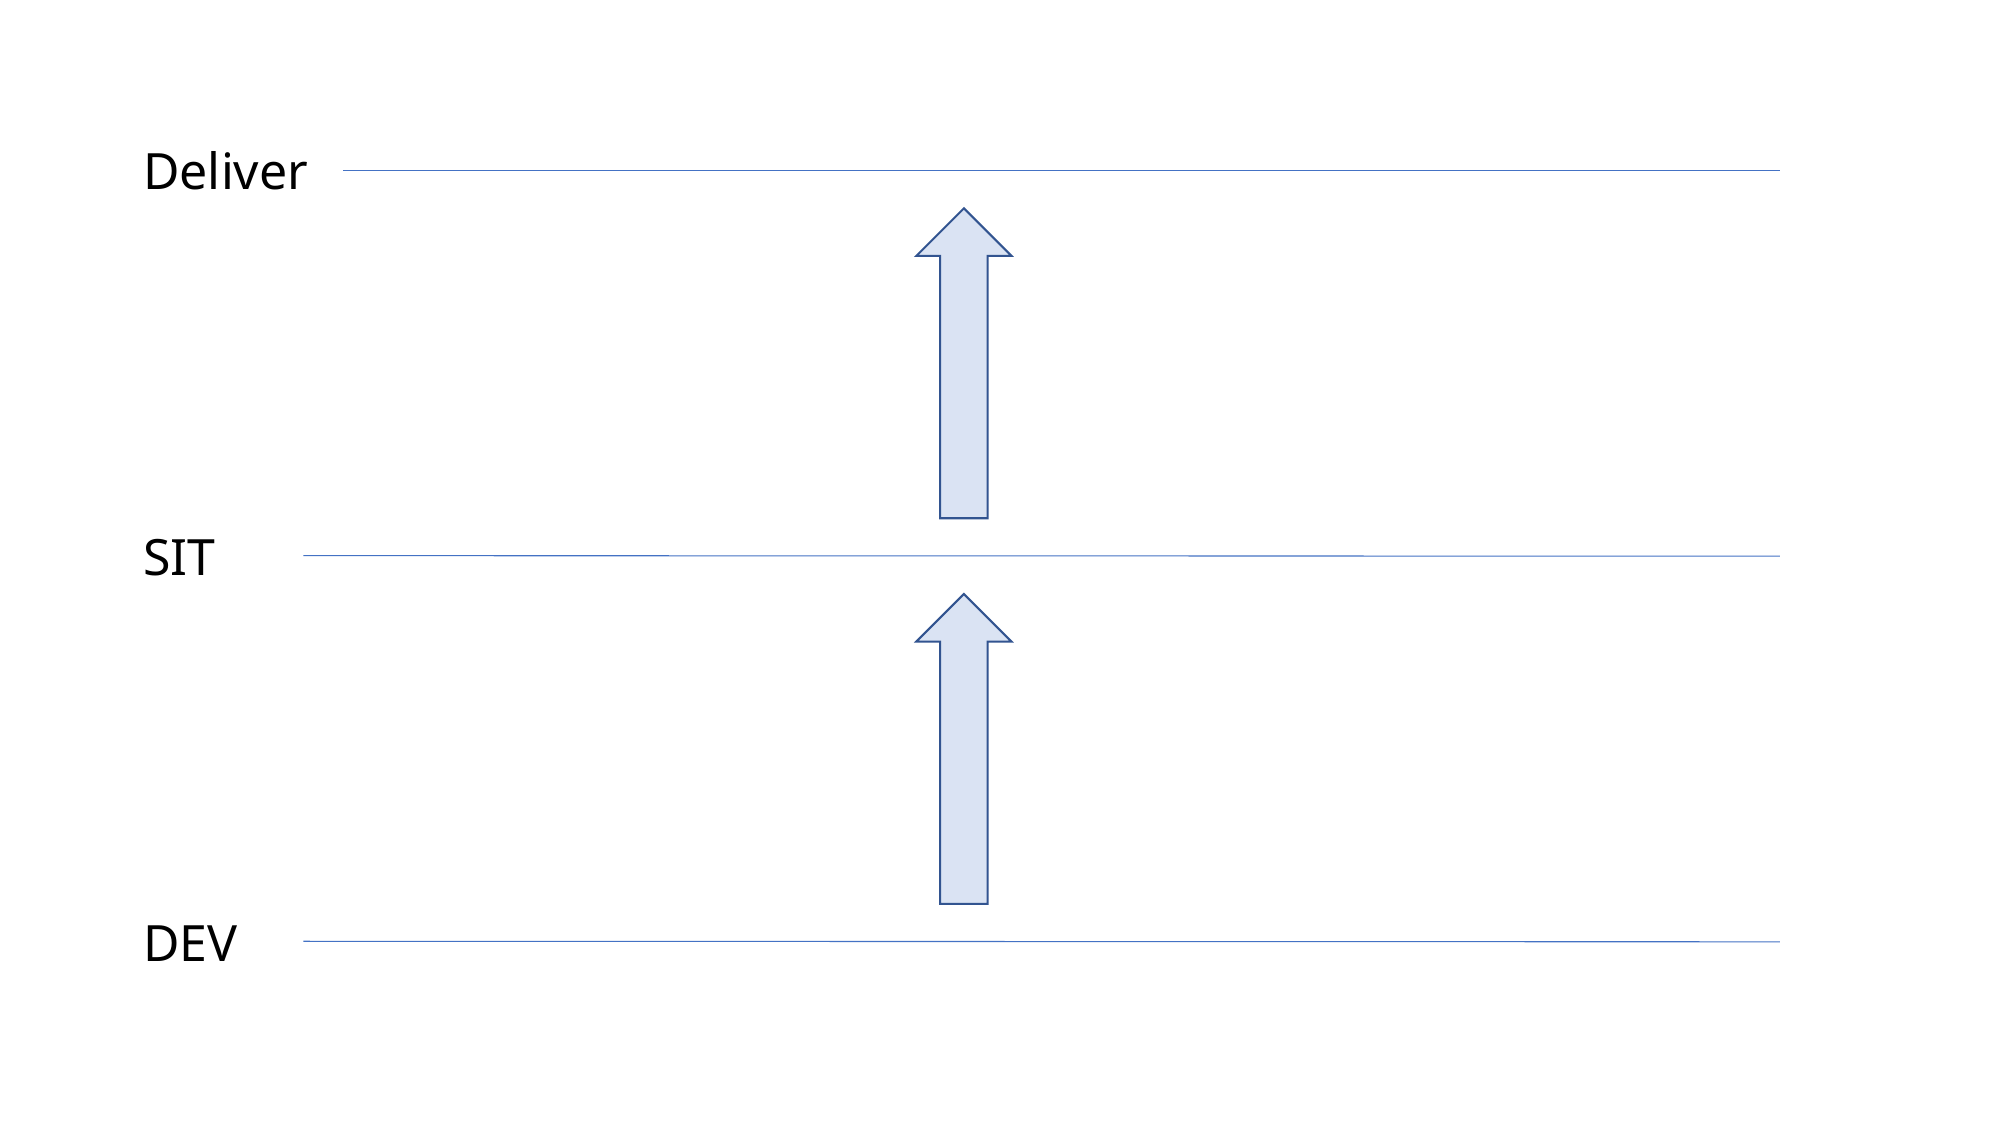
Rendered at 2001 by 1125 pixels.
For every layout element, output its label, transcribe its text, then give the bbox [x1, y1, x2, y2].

text_box SIT [128, 518, 304, 593]
text_box [913, 206, 1014, 520]
text_box [913, 592, 1014, 905]
text_box Deliver [128, 132, 344, 208]
text_box DEV [128, 903, 304, 979]
